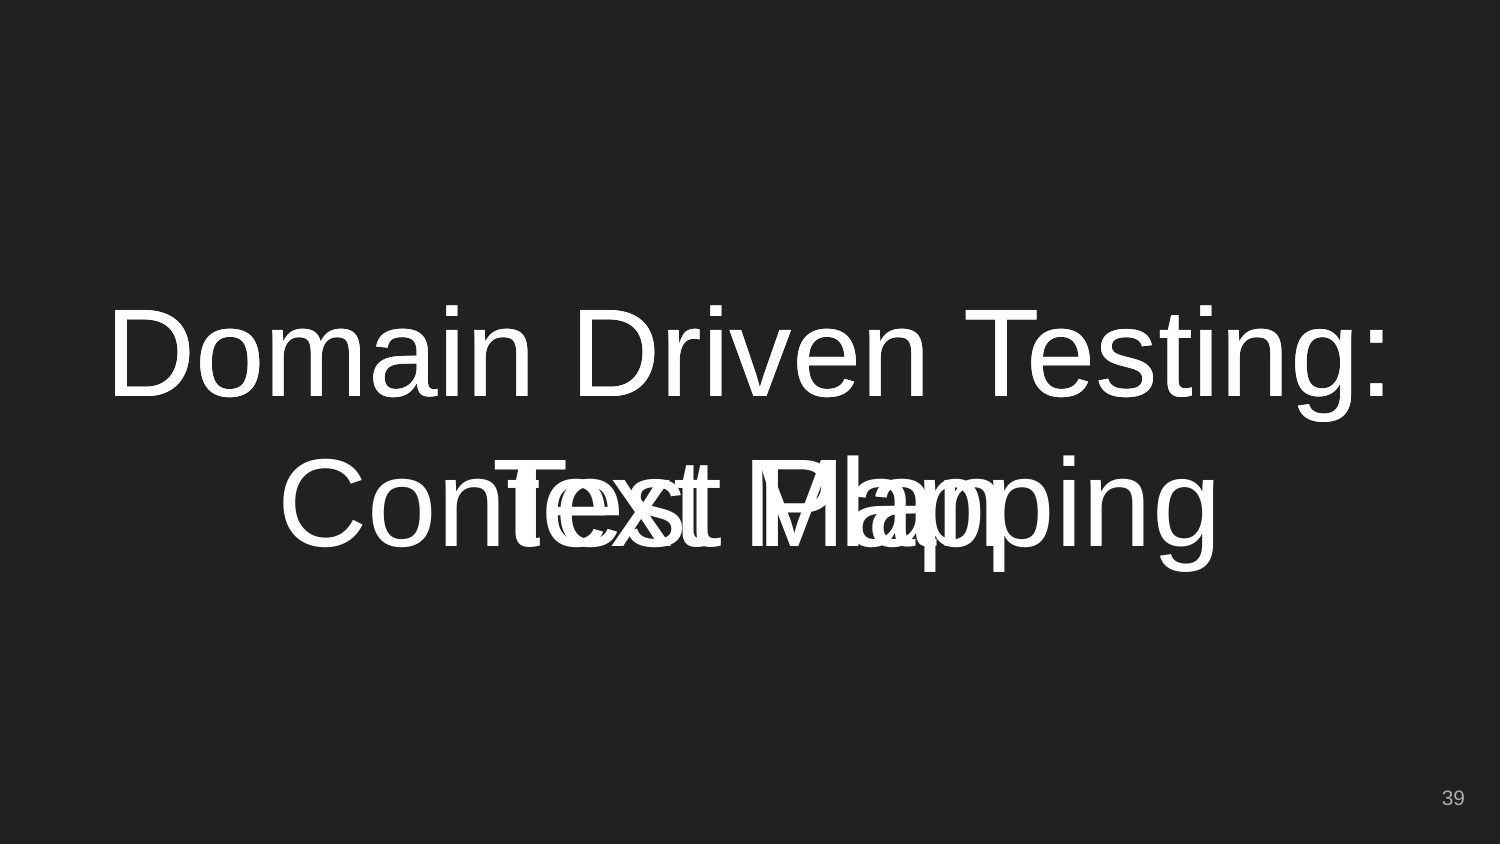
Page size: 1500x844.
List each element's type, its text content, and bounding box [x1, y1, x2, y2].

slide_number ‹#› [1389, 764, 1480, 830]
title Domain Driven Testing: Test Plan [51, 352, 1449, 491]
